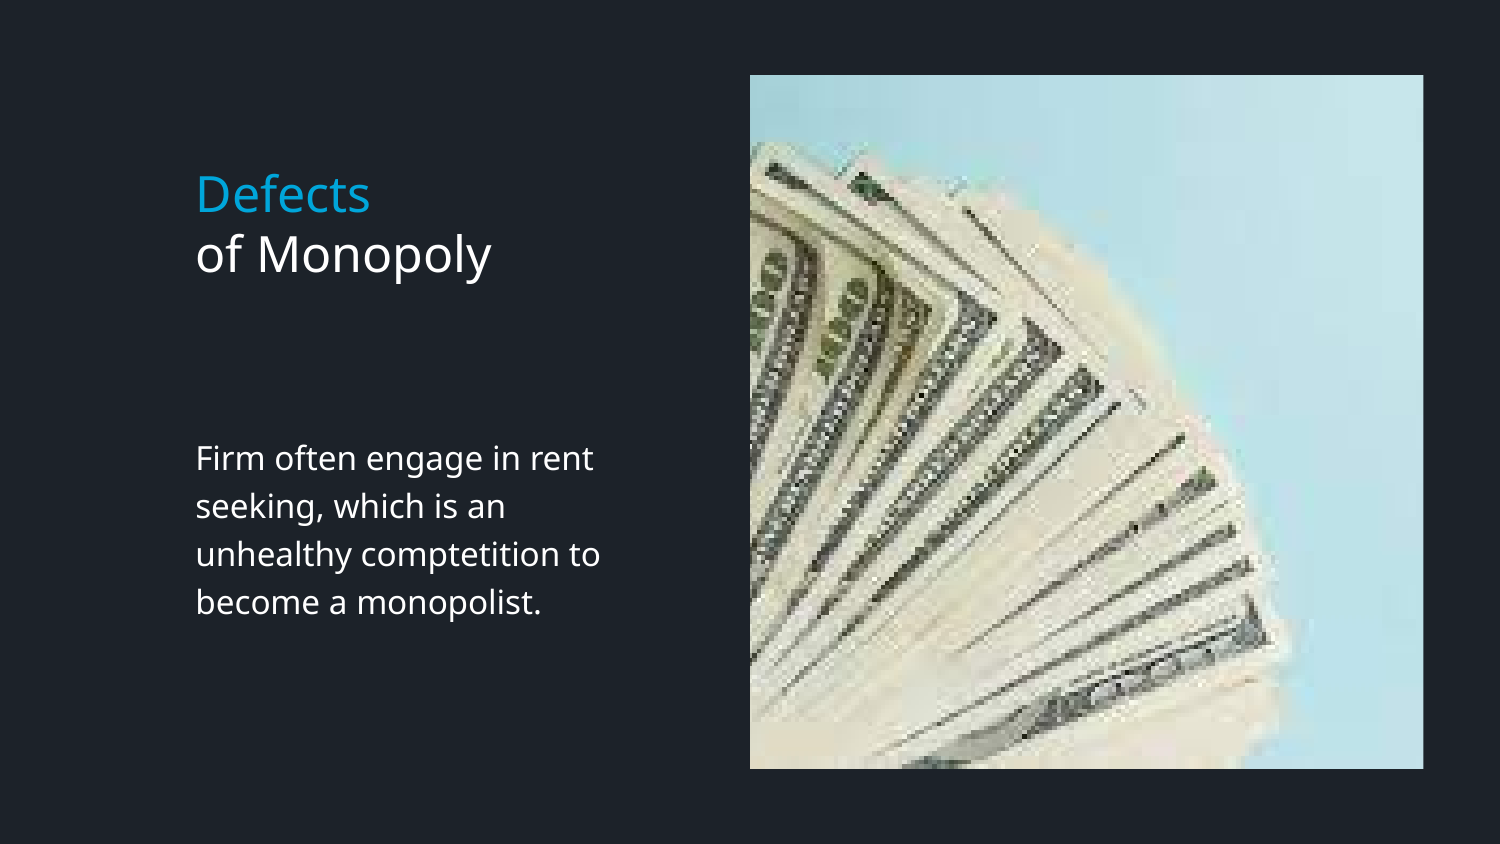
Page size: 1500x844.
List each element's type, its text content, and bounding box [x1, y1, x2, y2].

text_box Defects of Monopoly [180, 154, 595, 290]
text_box Firm often engage in rent seeking, which is an unhealthy comptetition to become a monopolist. [180, 421, 618, 629]
picture [749, 74, 1424, 769]
